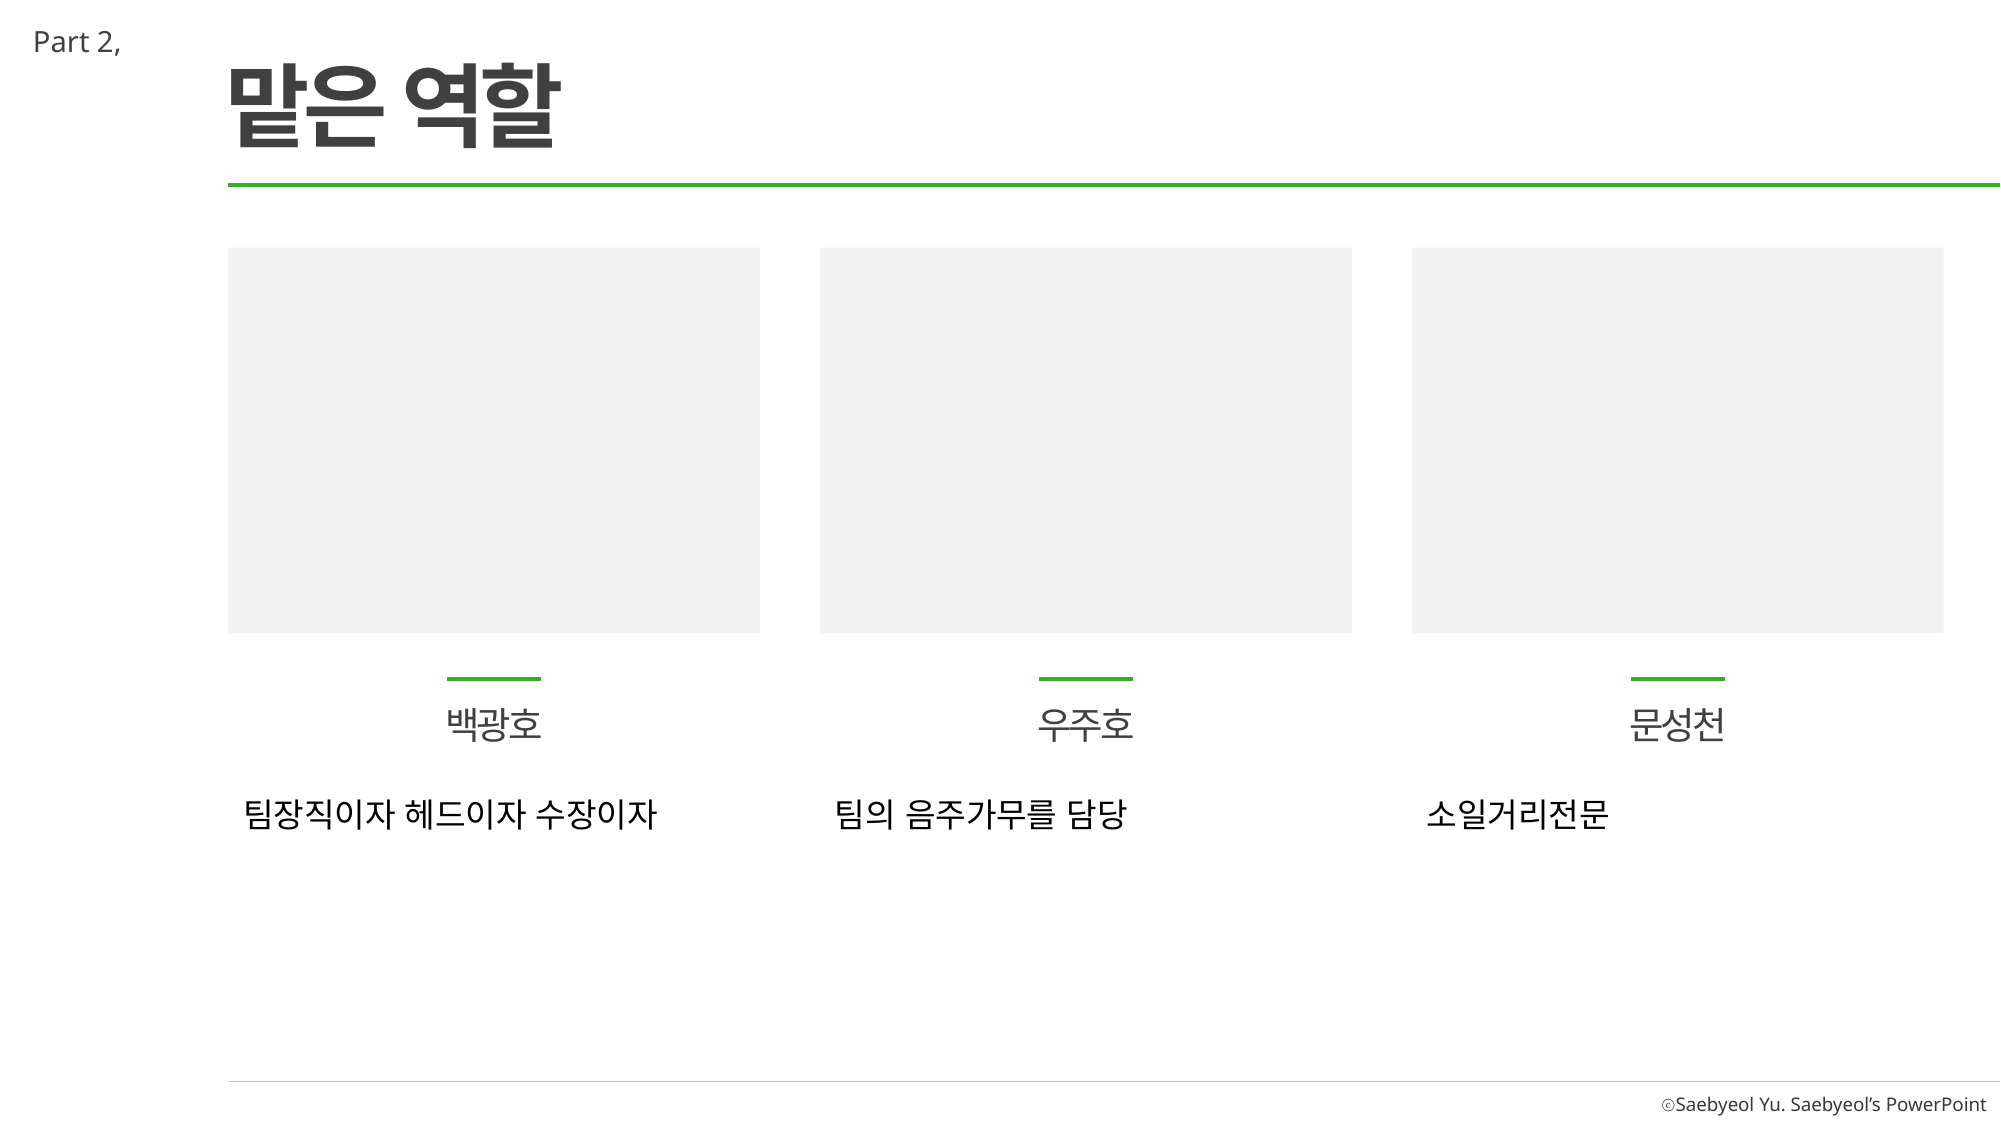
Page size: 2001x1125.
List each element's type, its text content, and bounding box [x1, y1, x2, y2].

text_box 맡은 역할 [210, 40, 580, 166]
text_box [228, 247, 761, 842]
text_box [820, 247, 1352, 842]
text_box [1412, 247, 1944, 842]
text_box Part 2, [18, 15, 144, 66]
